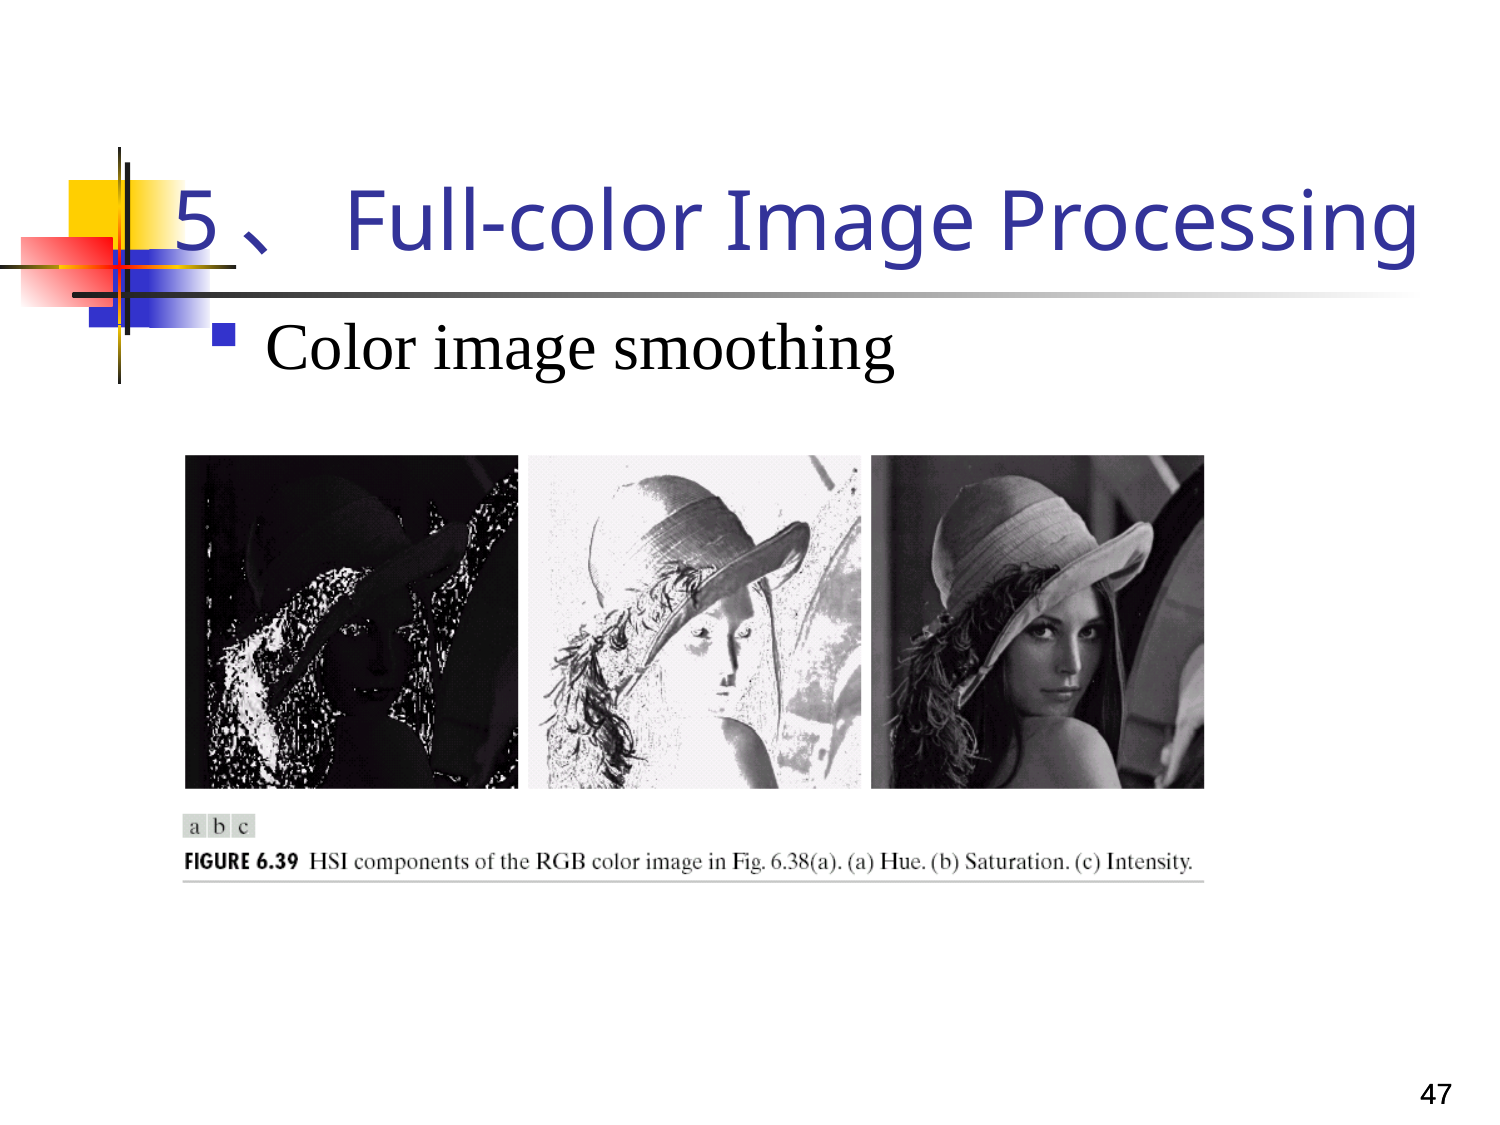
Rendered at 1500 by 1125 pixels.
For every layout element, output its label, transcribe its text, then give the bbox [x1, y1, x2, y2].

list Color image smoothing [193, 287, 1312, 963]
title 5、Full-color Image Processing [135, 34, 1500, 276]
picture [174, 449, 1213, 888]
text_box 47 [1155, 1042, 1468, 1118]
